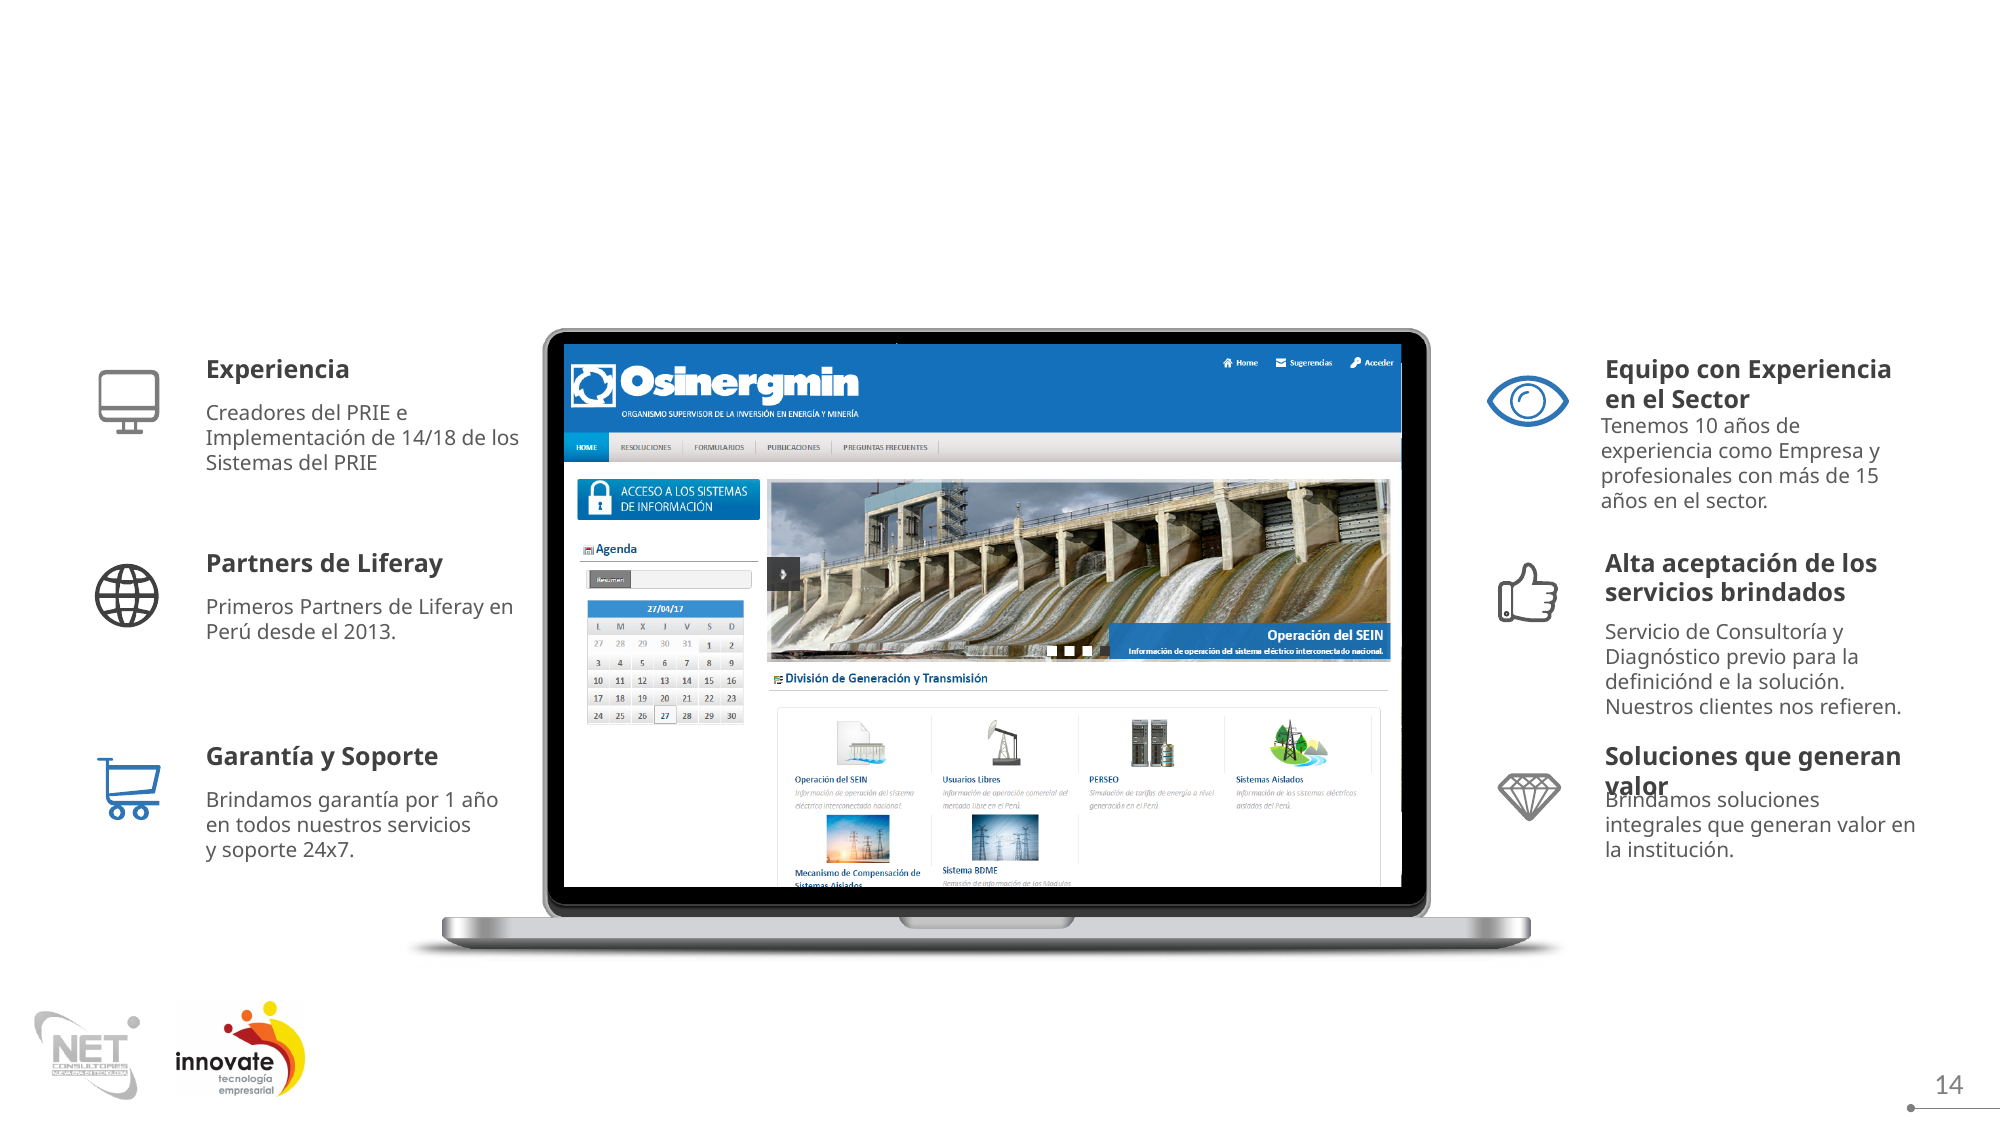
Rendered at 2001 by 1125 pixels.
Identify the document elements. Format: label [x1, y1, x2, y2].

text_box [1497, 733, 1935, 846]
text_box [1498, 539, 1935, 728]
text_box [1486, 346, 1935, 496]
text_box [98, 346, 536, 484]
text_box [94, 539, 536, 652]
picture [376, 299, 1624, 1023]
text_box [96, 733, 536, 871]
picture [159, 1001, 323, 1097]
